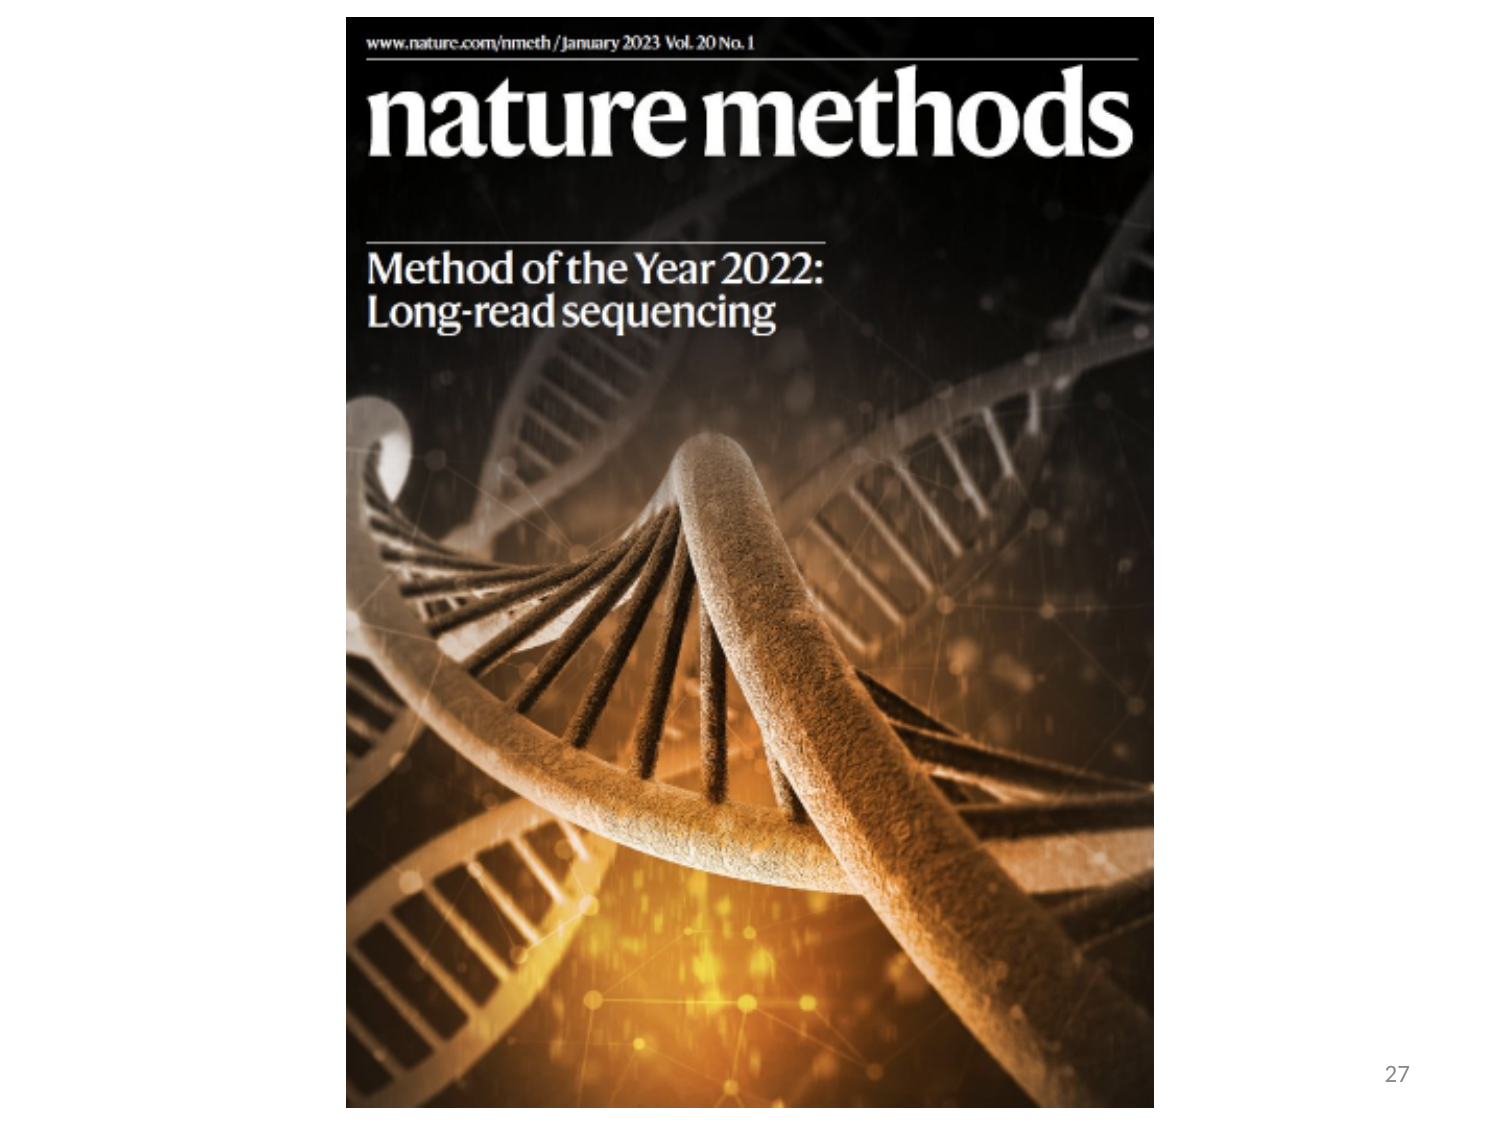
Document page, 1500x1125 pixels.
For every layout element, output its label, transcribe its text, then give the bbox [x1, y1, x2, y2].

picture [346, 17, 1154, 1108]
slide_number 27 [1157, 1042, 1425, 1103]
